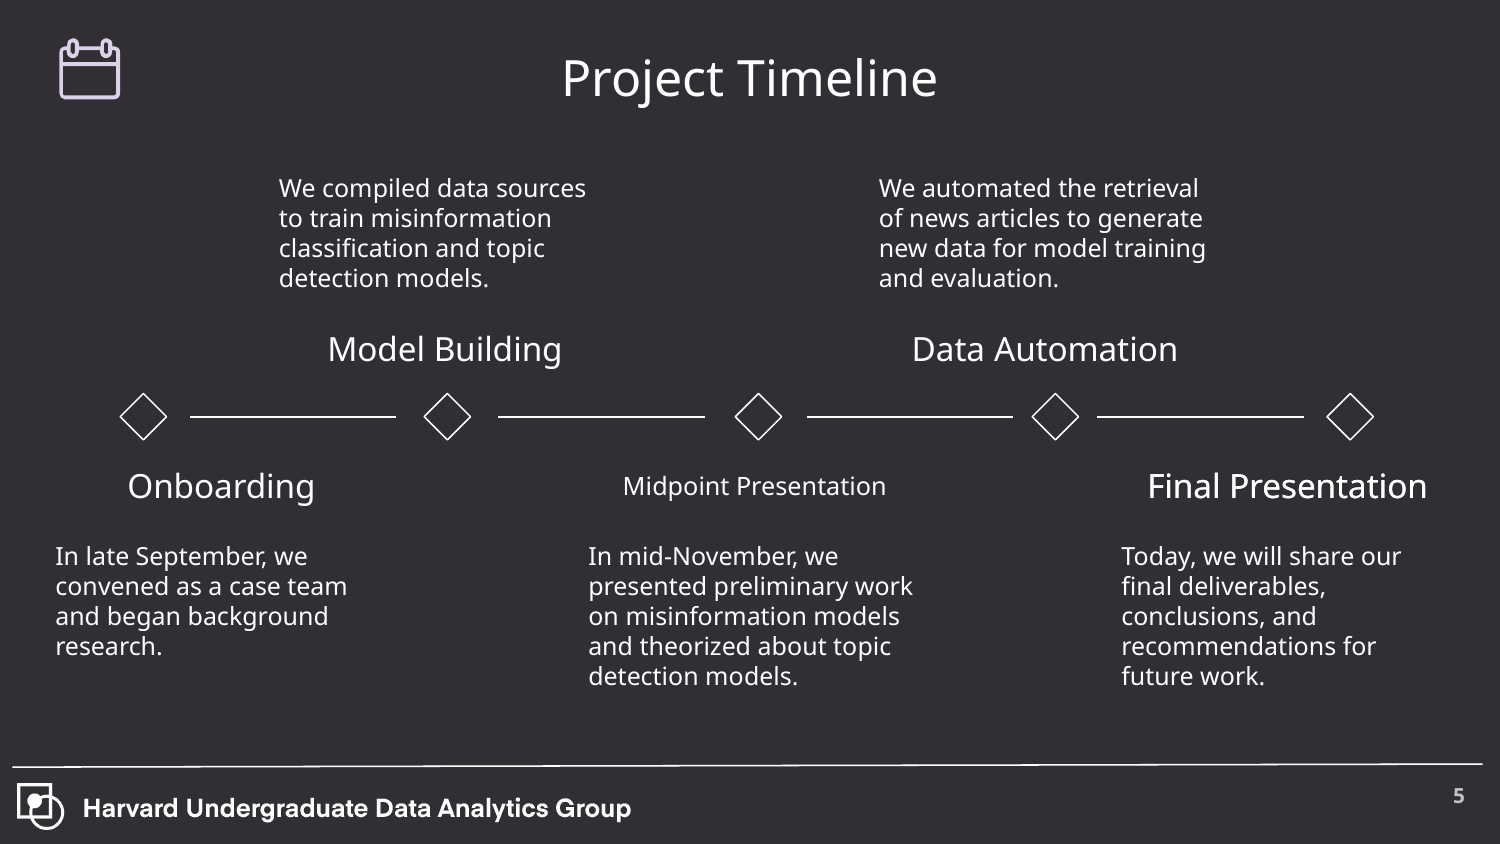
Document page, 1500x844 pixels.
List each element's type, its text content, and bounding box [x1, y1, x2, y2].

title Final Presentation [1114, 447, 1462, 524]
text_box Data Automation [859, 309, 1232, 387]
text_box Onboarding [48, 447, 396, 524]
text_box Midpoint Presentation [581, 447, 929, 524]
text_box Today, we will share our final deliverables, conclusions, and recommendations for future work. [1106, 525, 1469, 664]
text_box We automated the retrieval of news articles to generate new data for model training and evaluation. [863, 169, 1227, 308]
text_box We compiled data sources to train misinformation classification and topic detection models. [263, 169, 627, 308]
text_box Model Building [271, 309, 619, 387]
picture [17, 783, 635, 830]
slide_number ‹#› [1389, 764, 1480, 830]
text_box In mid-November, we presented preliminary work on misinformation models and theorized about topic detection models. [573, 525, 936, 664]
title Project Timeline [51, 7, 1449, 146]
text_box In late September, we convened as a case team and began background research. [40, 525, 403, 664]
